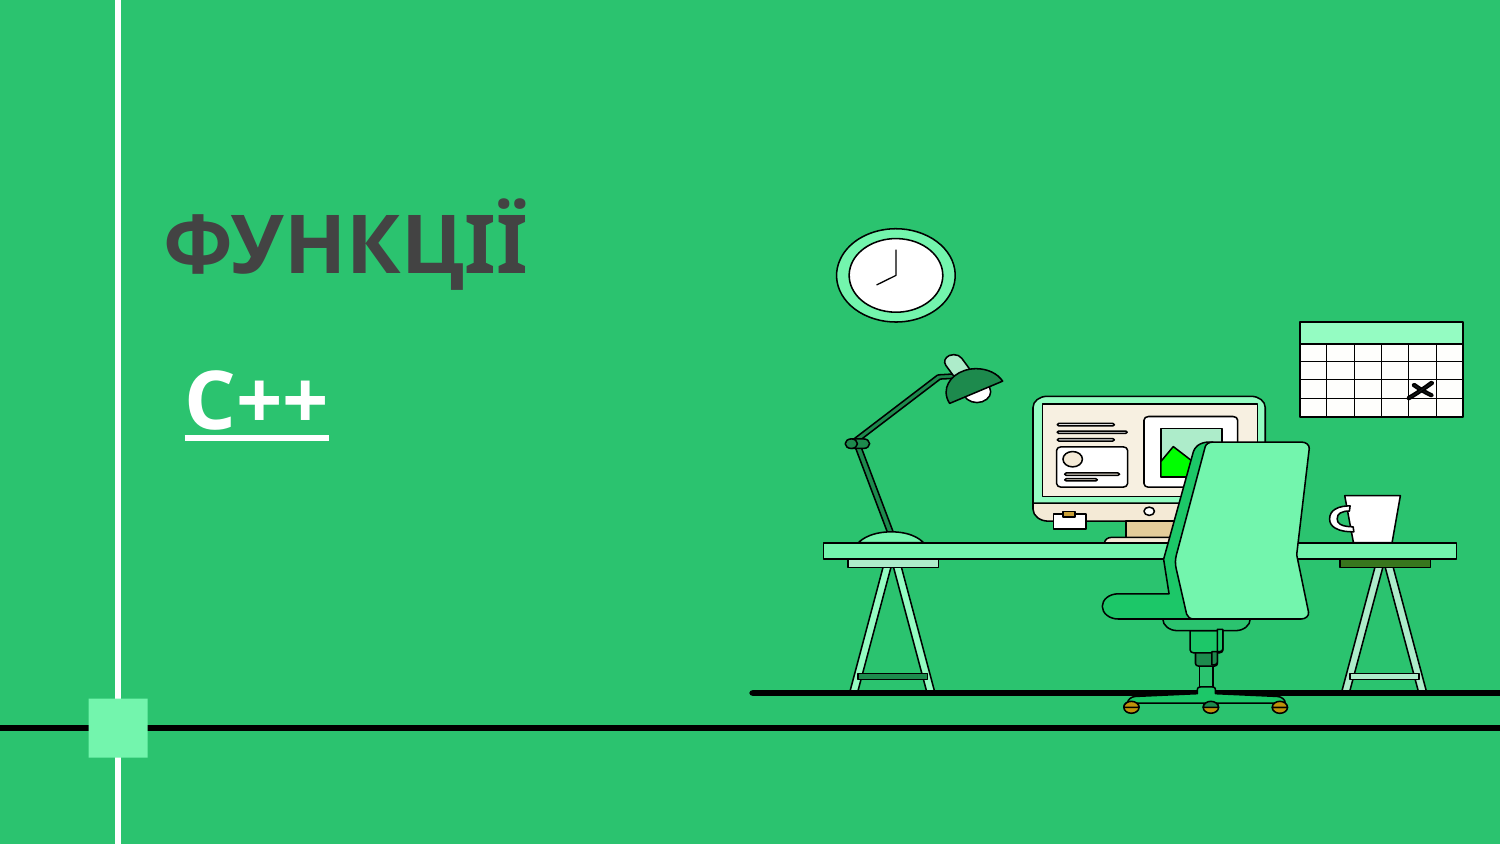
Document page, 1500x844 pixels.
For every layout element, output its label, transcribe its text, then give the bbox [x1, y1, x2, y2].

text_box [749, 228, 1500, 714]
title ФУНКЦІЇ С++ [148, 42, 1208, 460]
